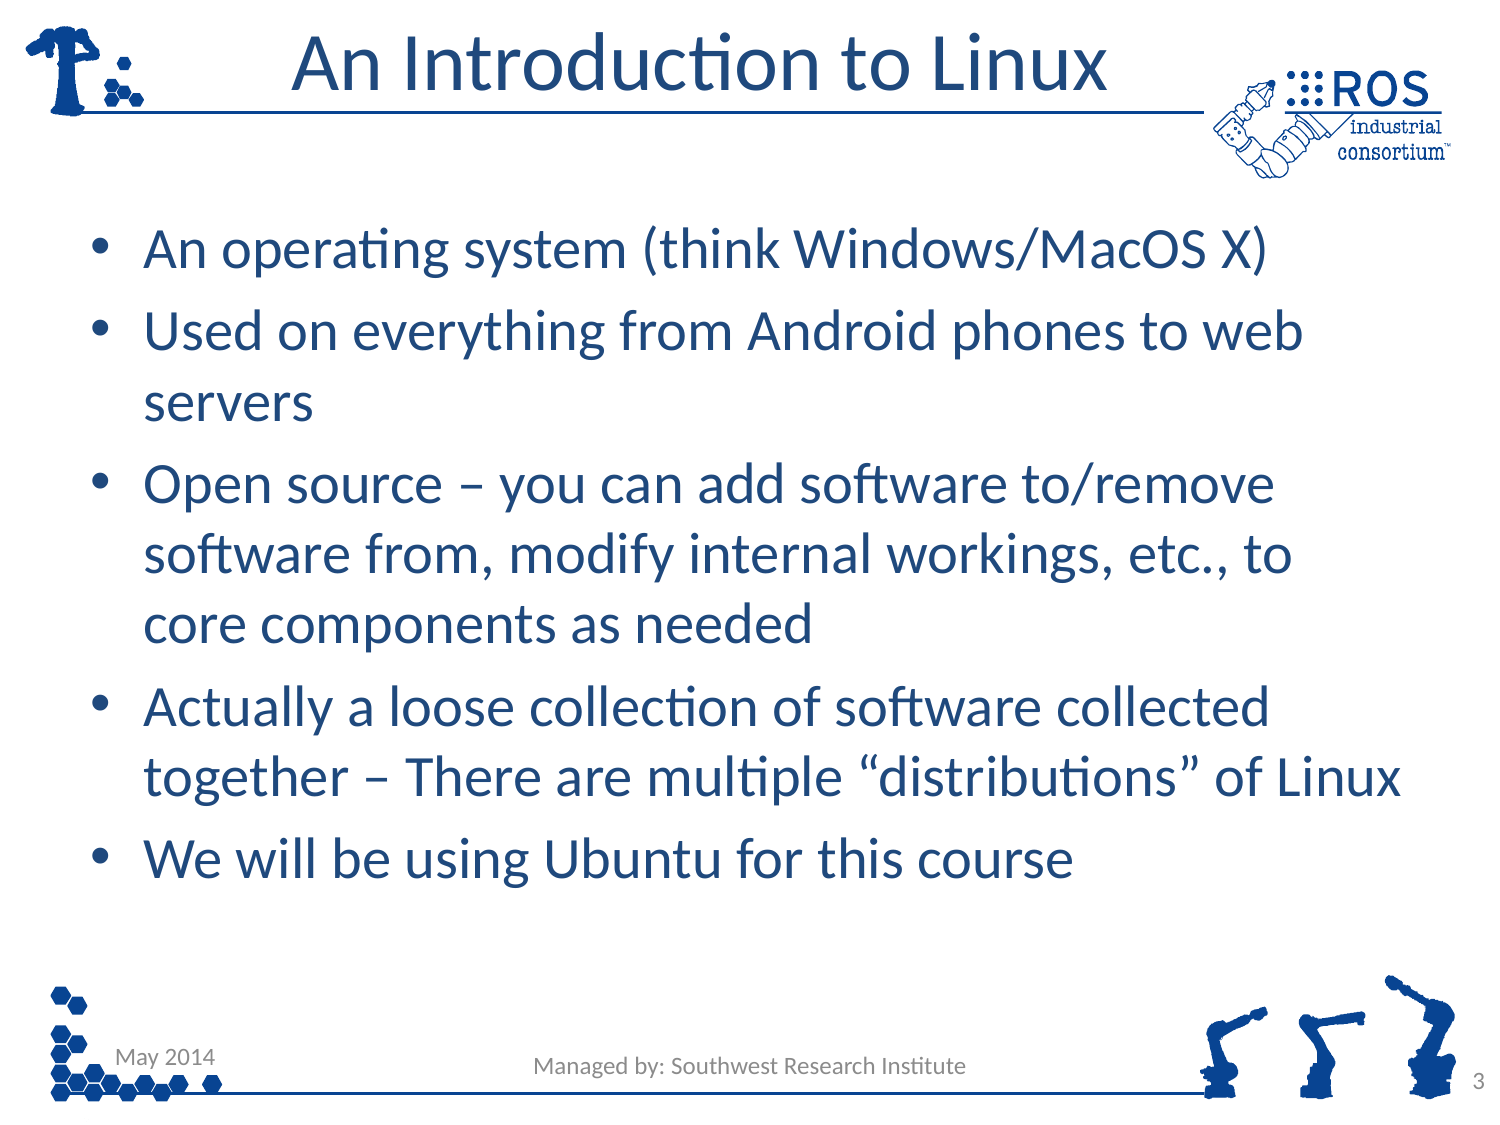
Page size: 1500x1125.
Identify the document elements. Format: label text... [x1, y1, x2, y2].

slide_number 3 [1149, 1050, 1500, 1110]
list An operating system (think Windows/MacOS X) Used on everything from Android phones to web servers Open source – you can add software to/remove software from, modify internal workings, etc., to core components as needed Actually a loose collection of software collected together – There are multiple “distributions” of Linux We will be using Ubuntu for this course [75, 202, 1425, 945]
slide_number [99, 1025, 388, 1085]
footer Managed by: Southwest Research Institute [468, 1042, 1032, 1103]
title An Introduction to Linux [150, 0, 1250, 113]
